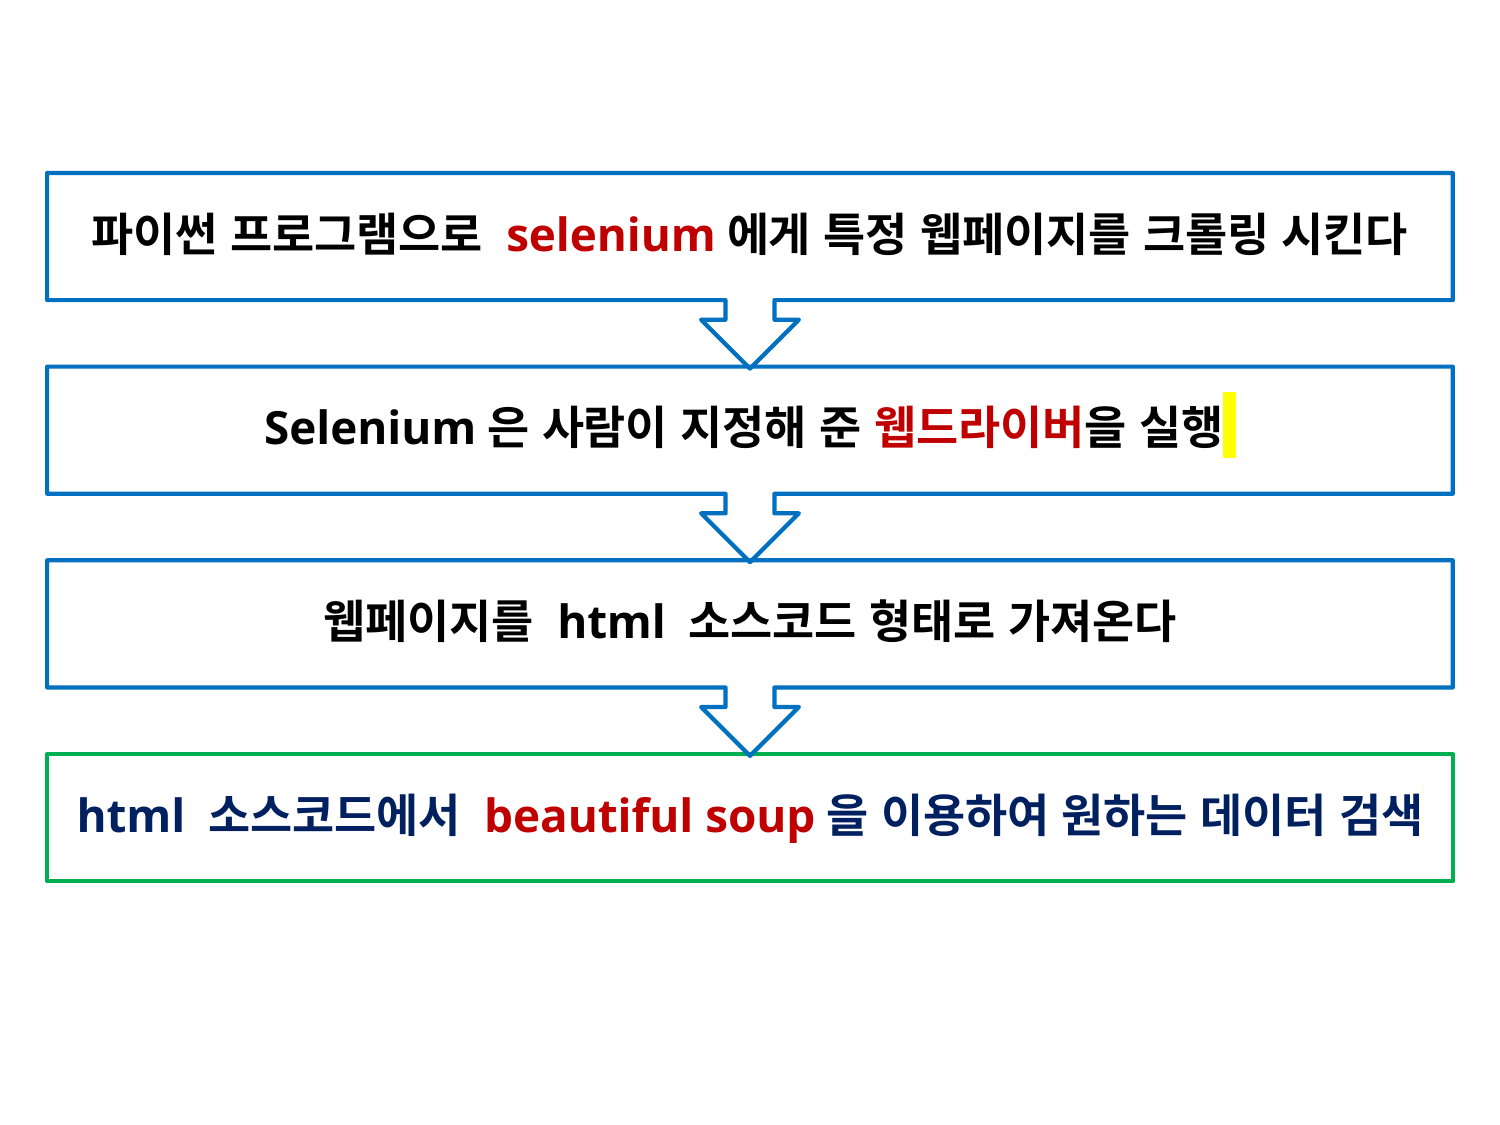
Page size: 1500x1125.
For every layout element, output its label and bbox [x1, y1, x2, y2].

text_box [46, 172, 1454, 882]
